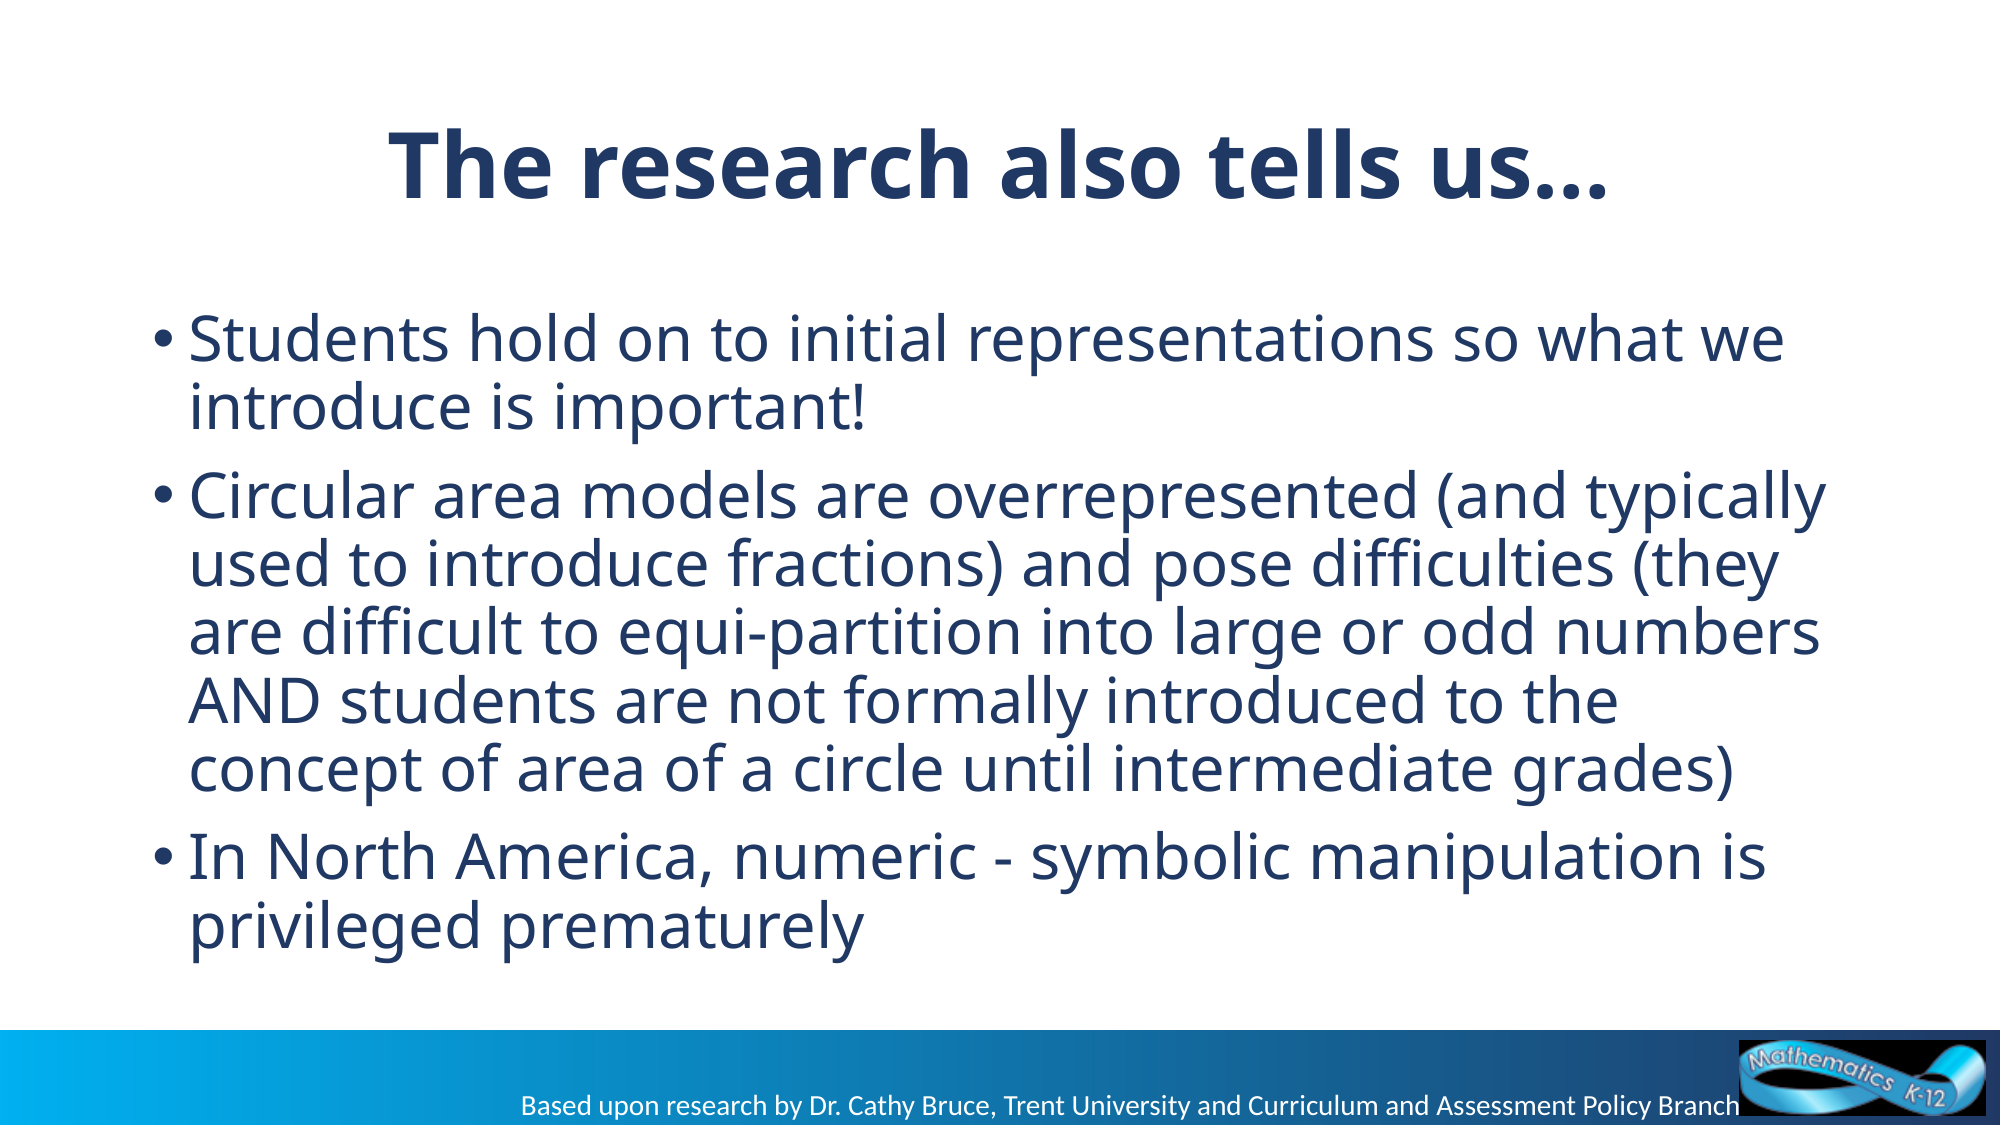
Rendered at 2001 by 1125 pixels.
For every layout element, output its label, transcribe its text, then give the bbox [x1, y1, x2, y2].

picture [1739, 1040, 1986, 1116]
title The research also tells us… [137, 59, 1863, 278]
list Students hold on to initial representations so what we introduce is important! Circular area models are overrepresented (and typically used to introduce fractions) and pose difficulties (they are difficult to equi-partition into large or odd numbers AND students are not formally introduced to the concept of area of a circle until intermediate grades) In North America, numeric - symbolic manipulation is privileged prematurely [137, 299, 1863, 1014]
